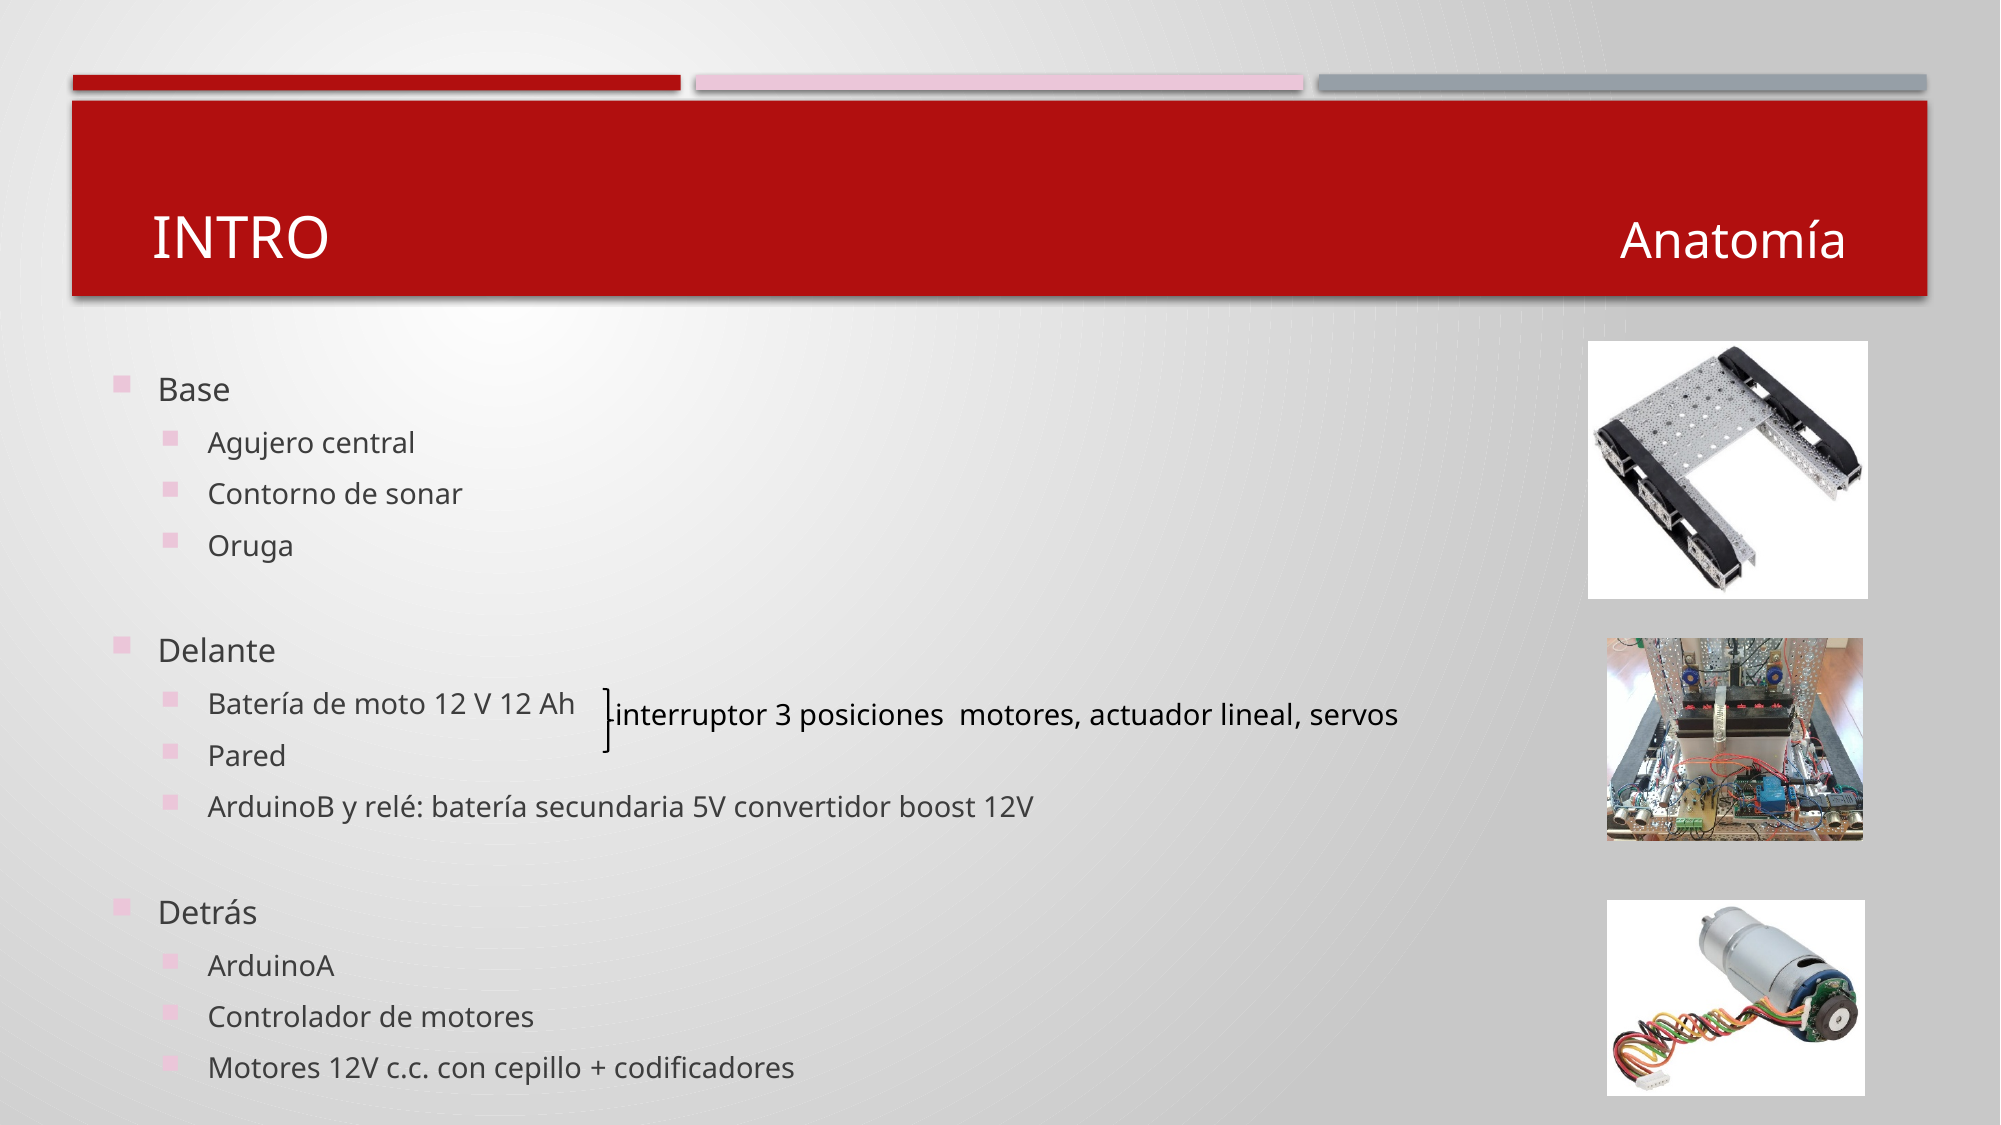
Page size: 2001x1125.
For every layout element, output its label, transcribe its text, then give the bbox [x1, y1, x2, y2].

picture [1606, 638, 1863, 841]
picture [1606, 900, 1865, 1097]
text_box Anatomía [882, 59, 1863, 278]
text_box [602, 687, 615, 753]
title Intro [137, 59, 882, 278]
picture [1587, 341, 1868, 599]
